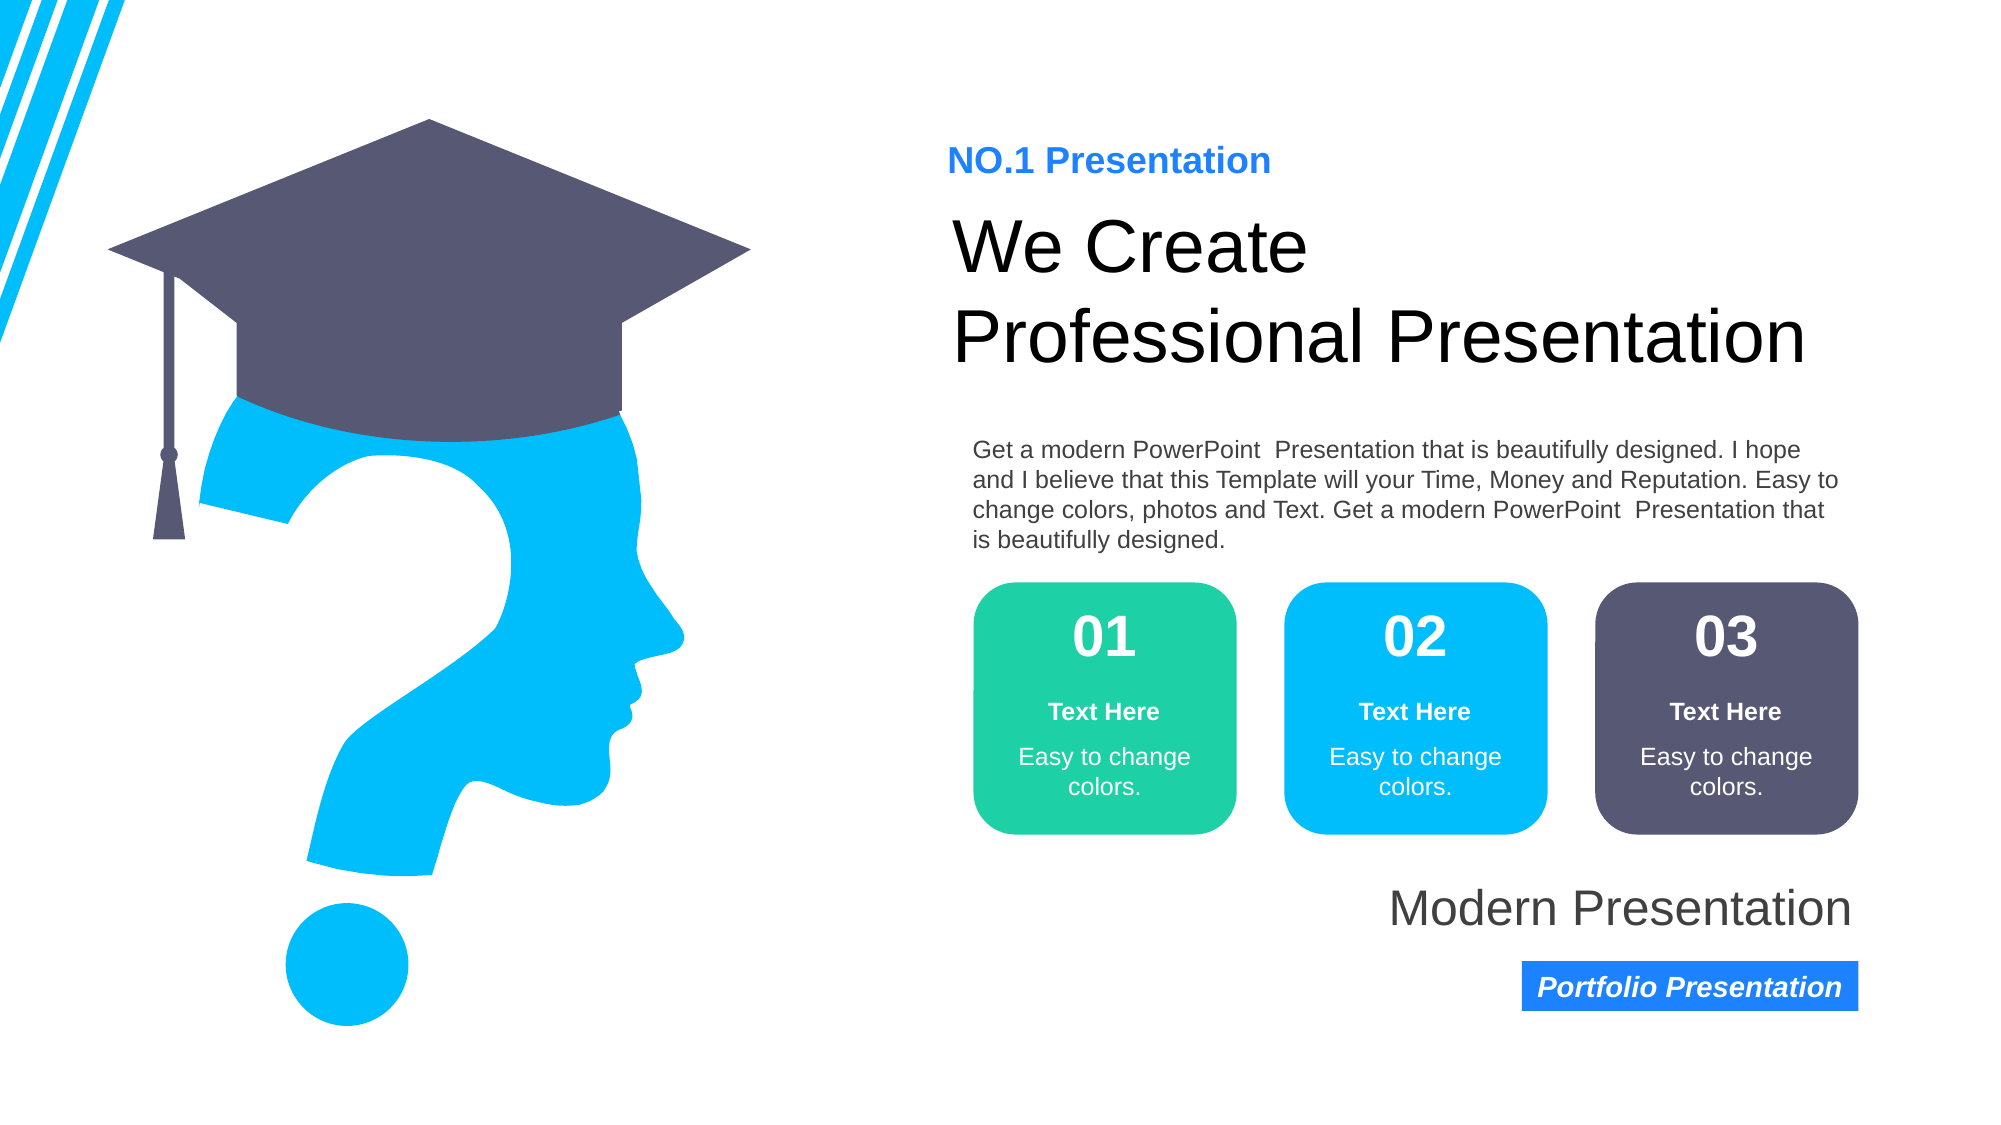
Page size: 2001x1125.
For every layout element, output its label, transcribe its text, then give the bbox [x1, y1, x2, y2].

text_box 02 [1341, 593, 1491, 674]
text_box [0, 0, 126, 344]
text_box We Create Professional Presentation [944, 198, 1859, 379]
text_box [988, 687, 1222, 809]
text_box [107, 118, 751, 1034]
text_box Modern Presentation [1346, 875, 1859, 936]
text_box [972, 581, 1238, 836]
text_box 03 [1652, 593, 1802, 674]
text_box [1594, 581, 1860, 836]
text_box NO.1 Presentation [932, 128, 1859, 189]
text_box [1610, 687, 1844, 809]
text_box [1299, 687, 1533, 809]
text_box Portfolio Presentation [1521, 961, 1859, 1011]
text_box [1283, 581, 1549, 836]
text_box 01 [1030, 593, 1180, 674]
text_box Get a modern PowerPoint Presentation that is beautifully designed. I hope and I believe that this Template will your Time, Money and Reputation. Easy to change colors, photos and Text. Get a modern PowerPoint Presentation that is beautifully designed. [957, 426, 1859, 561]
